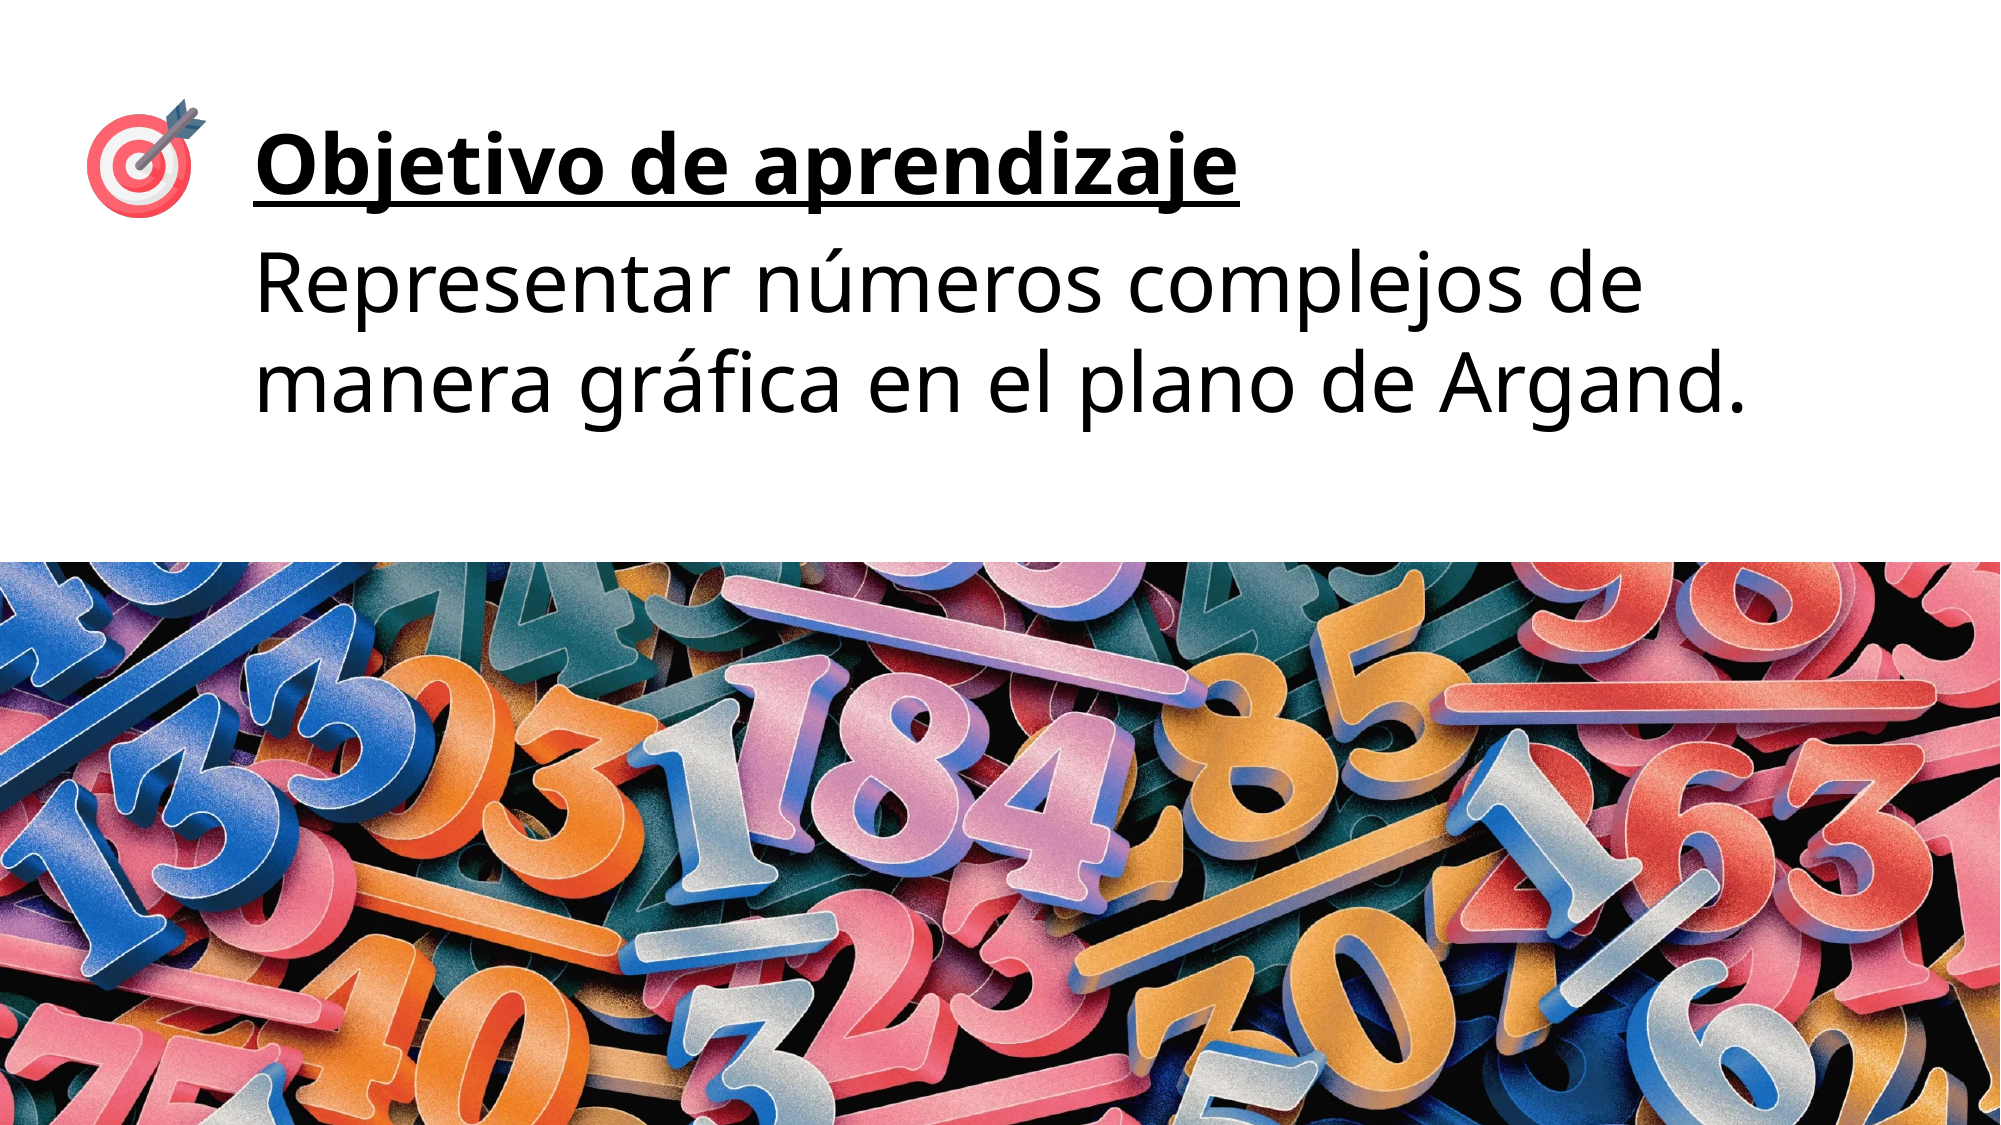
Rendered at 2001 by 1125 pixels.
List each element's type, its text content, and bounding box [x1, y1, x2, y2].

picture [87, 98, 207, 218]
picture [0, 561, 2000, 1125]
text_box Representar números complejos de manera gráfica en el plano de Argand. [238, 221, 1934, 437]
text_box Objetivo de aprendizaje [238, 103, 1934, 219]
